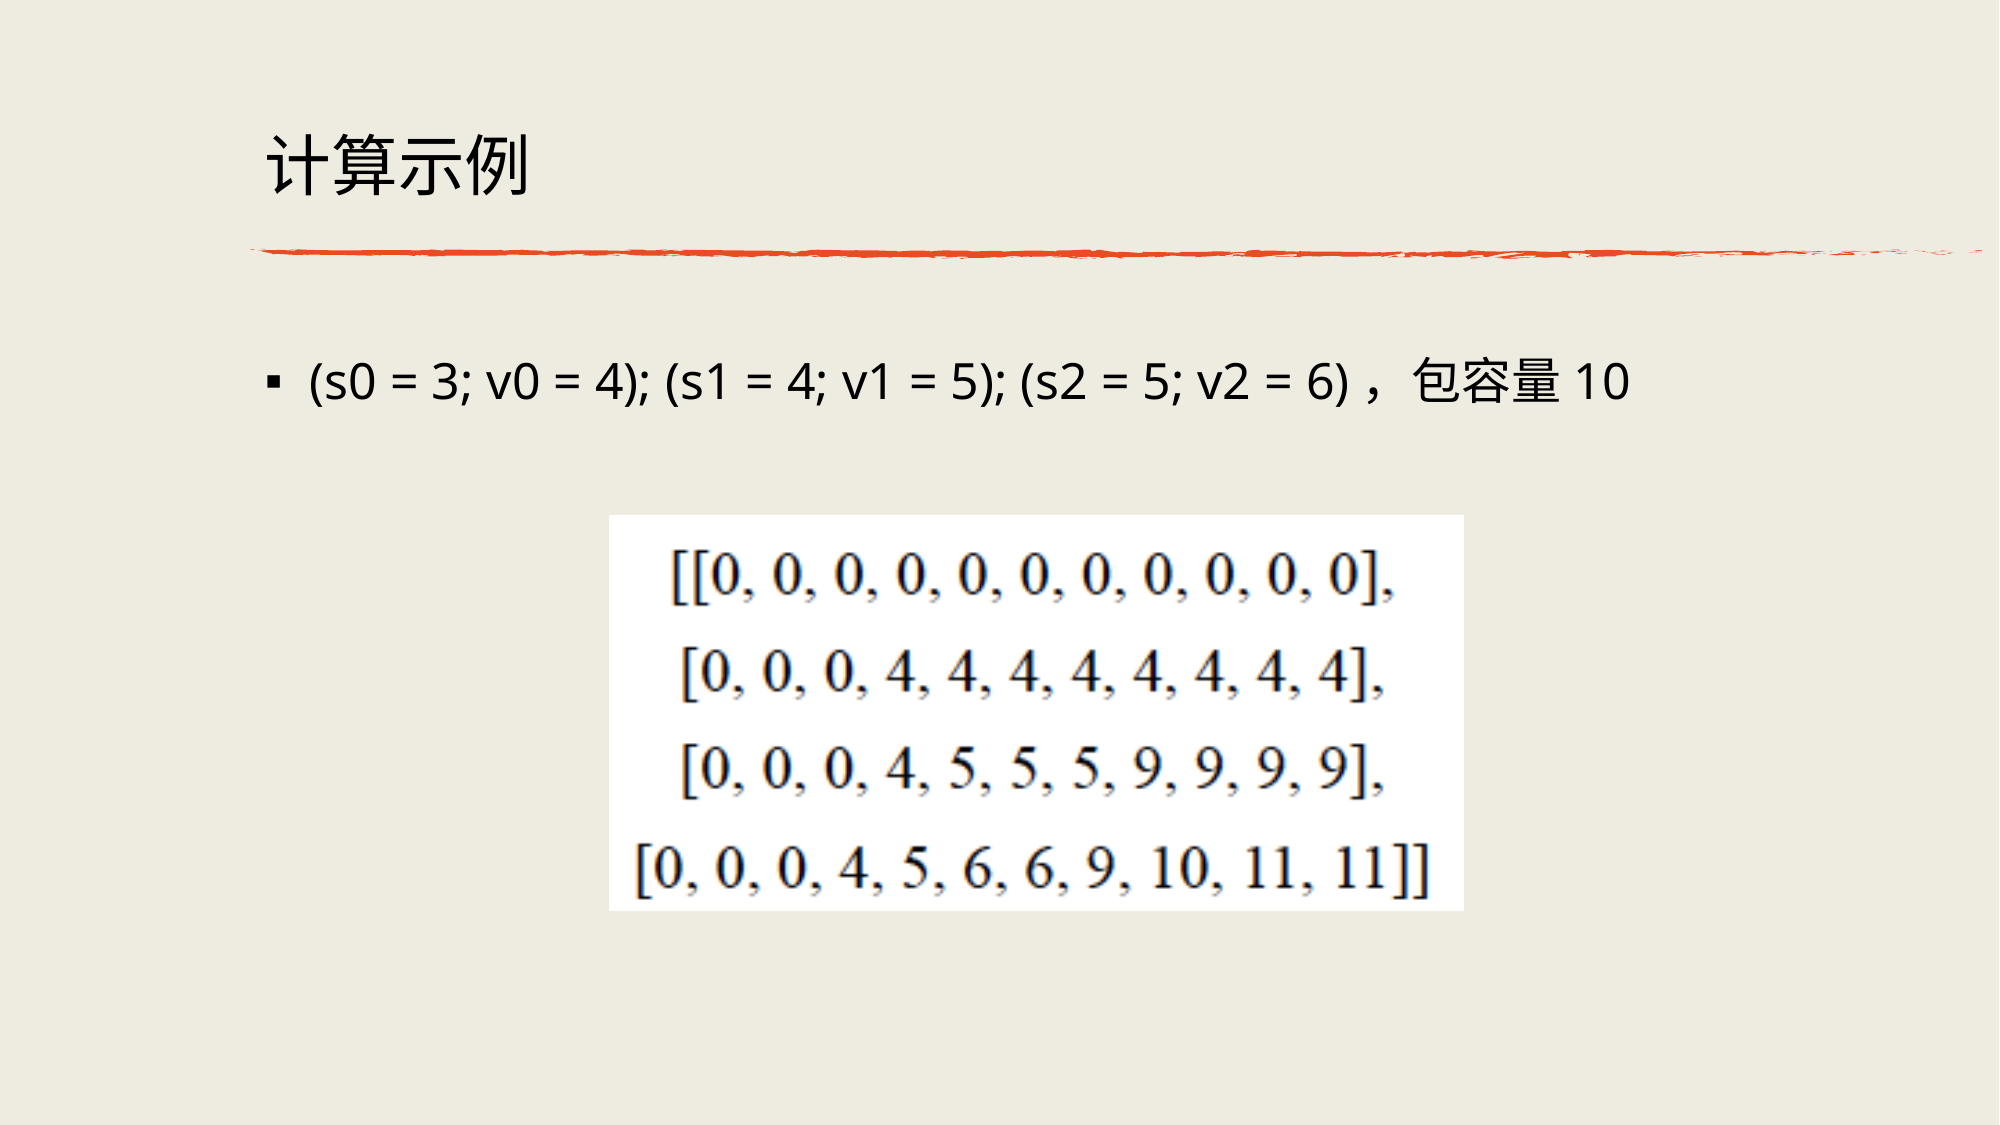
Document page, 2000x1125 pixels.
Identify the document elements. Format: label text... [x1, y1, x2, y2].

picture [609, 515, 1464, 911]
title 计算示例 [249, 45, 1750, 213]
list (s0 = 3; v0 = 4); (s1 = 4; v1 = 5); (s2 = 5; v2 = 6)，包容量10 [249, 312, 1750, 1013]
